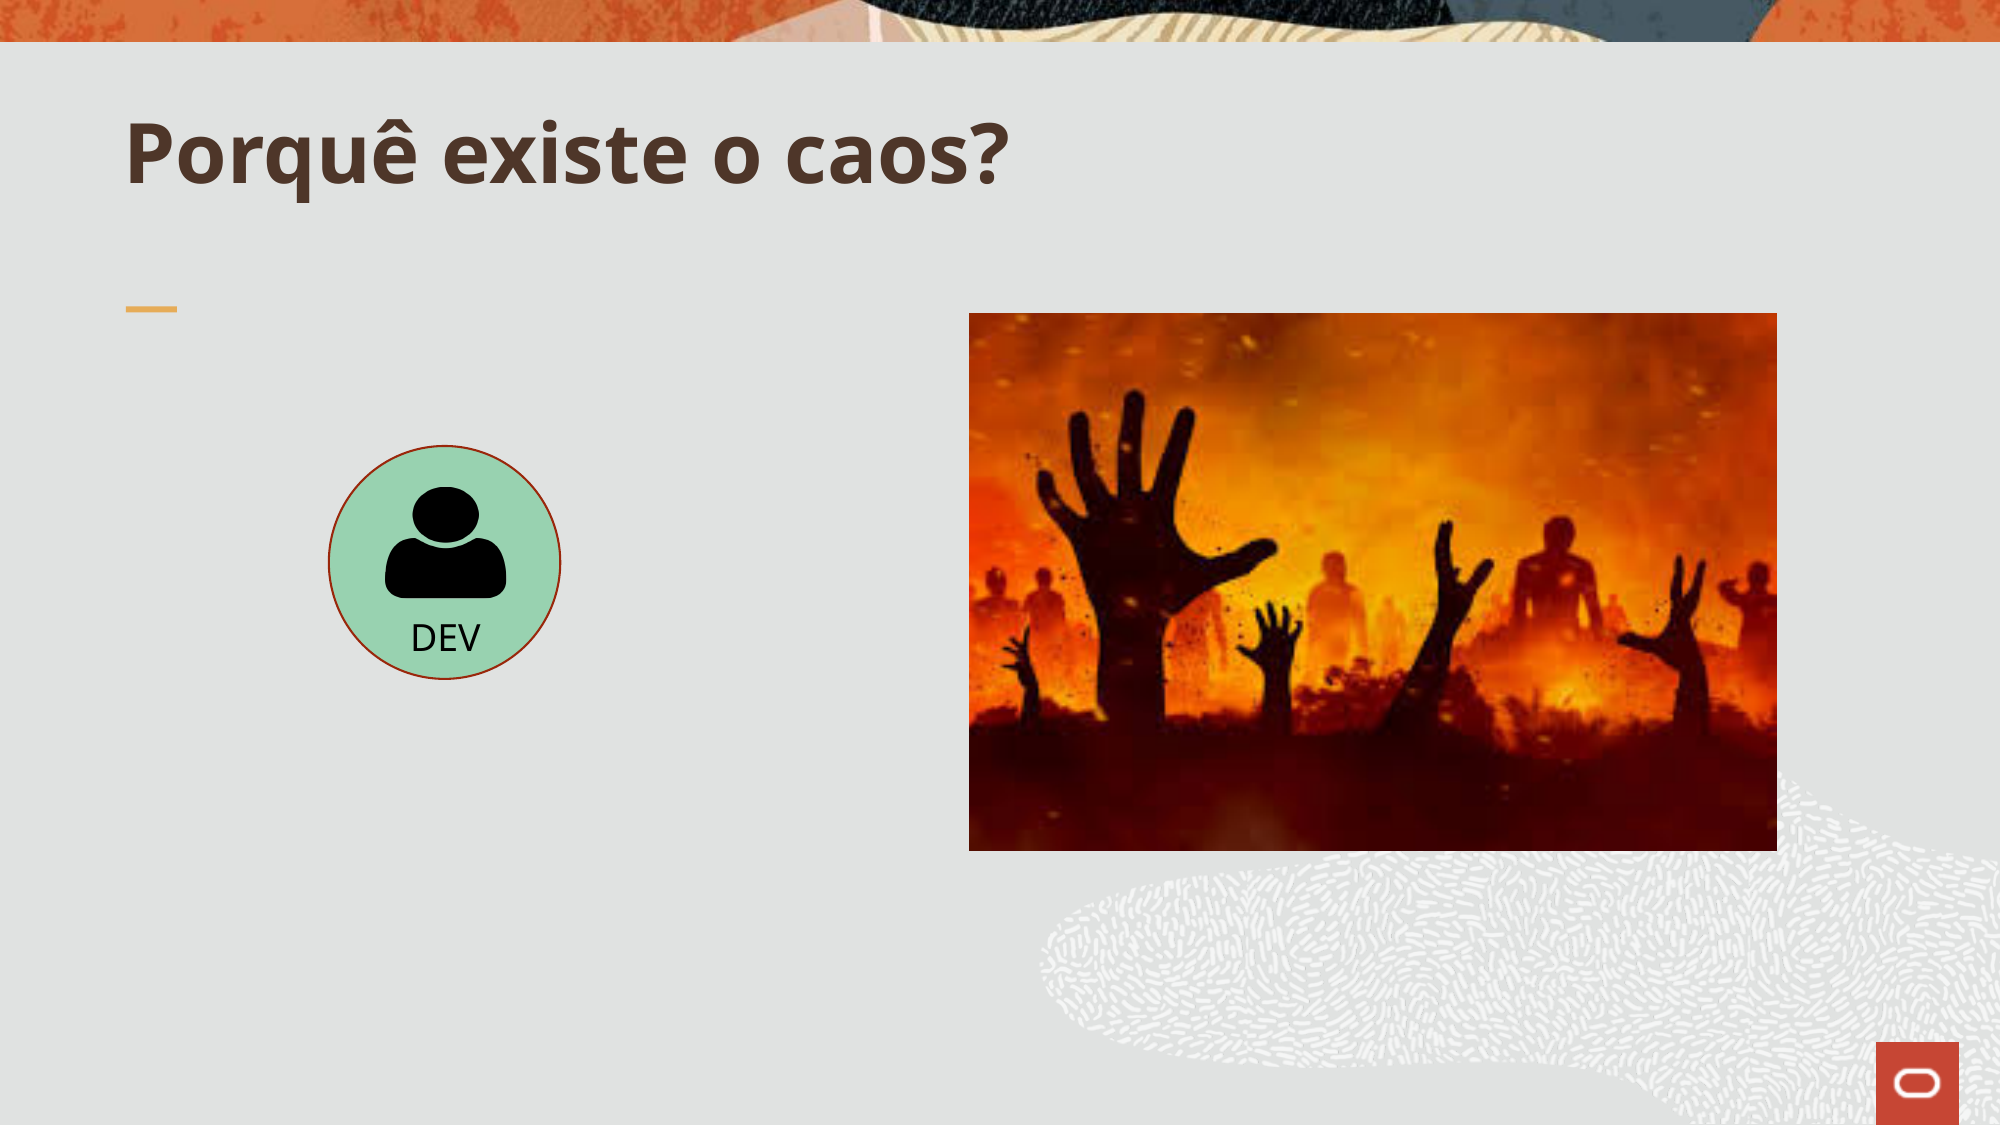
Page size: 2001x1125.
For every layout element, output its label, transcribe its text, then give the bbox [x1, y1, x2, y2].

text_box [328, 445, 561, 679]
picture [0, 0, 2000, 42]
title Porquê existe o caos? [123, 70, 1783, 209]
picture [969, 313, 2000, 1125]
